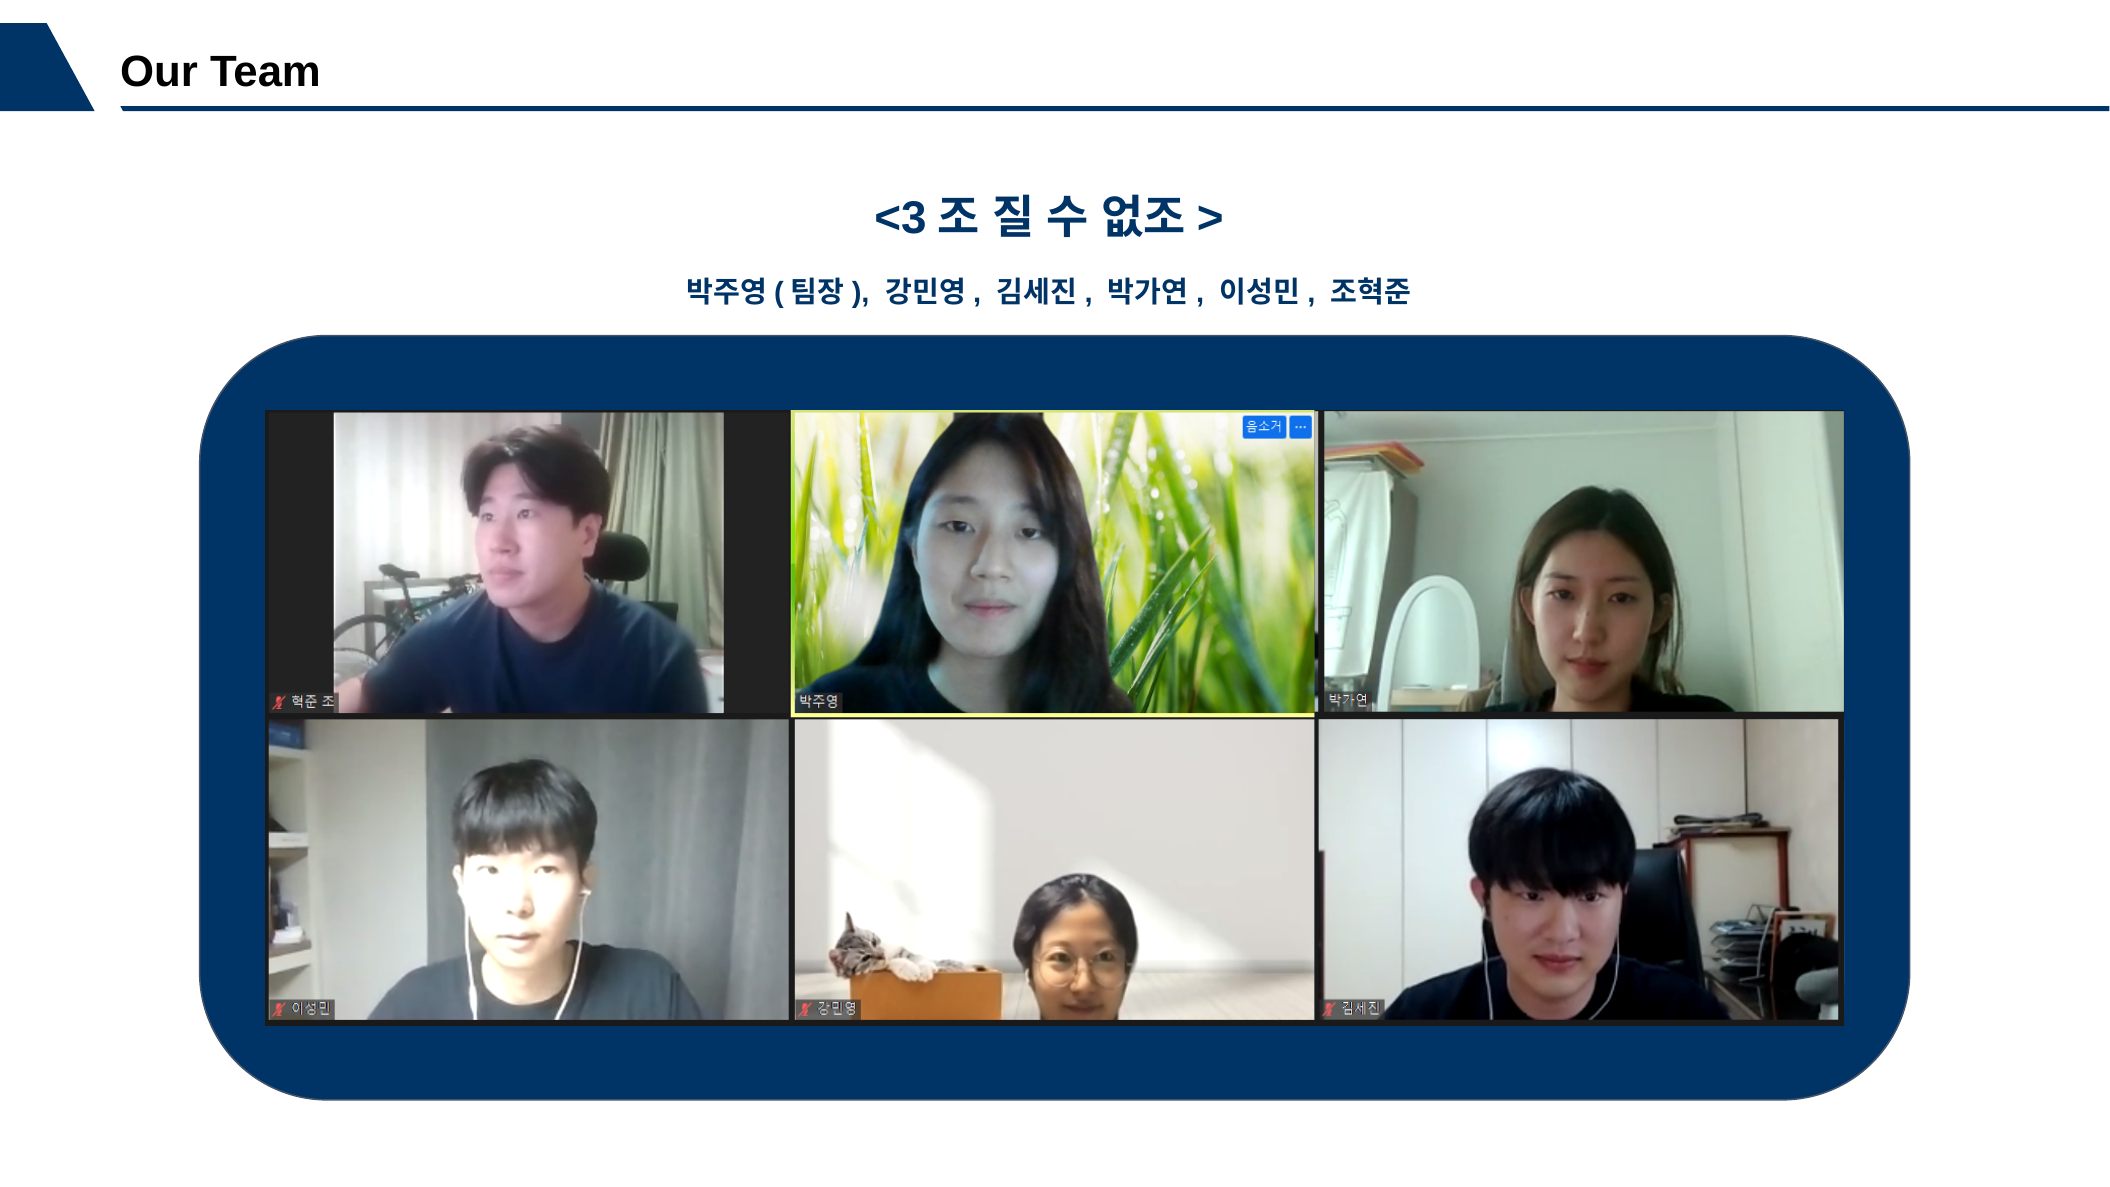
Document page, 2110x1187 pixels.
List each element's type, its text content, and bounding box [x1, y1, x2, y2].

text_box <3조 질 수 없조> [490, 172, 1608, 258]
text_box [120, 106, 2110, 112]
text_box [264, 409, 1845, 1026]
text_box 박주영(팀장), 강민영, 김세진, 박가연, 이성민, 조혁준 [490, 258, 1608, 324]
text_box [199, 335, 1910, 1100]
text_box Our Team [120, 42, 897, 96]
text_box [0, 23, 95, 112]
